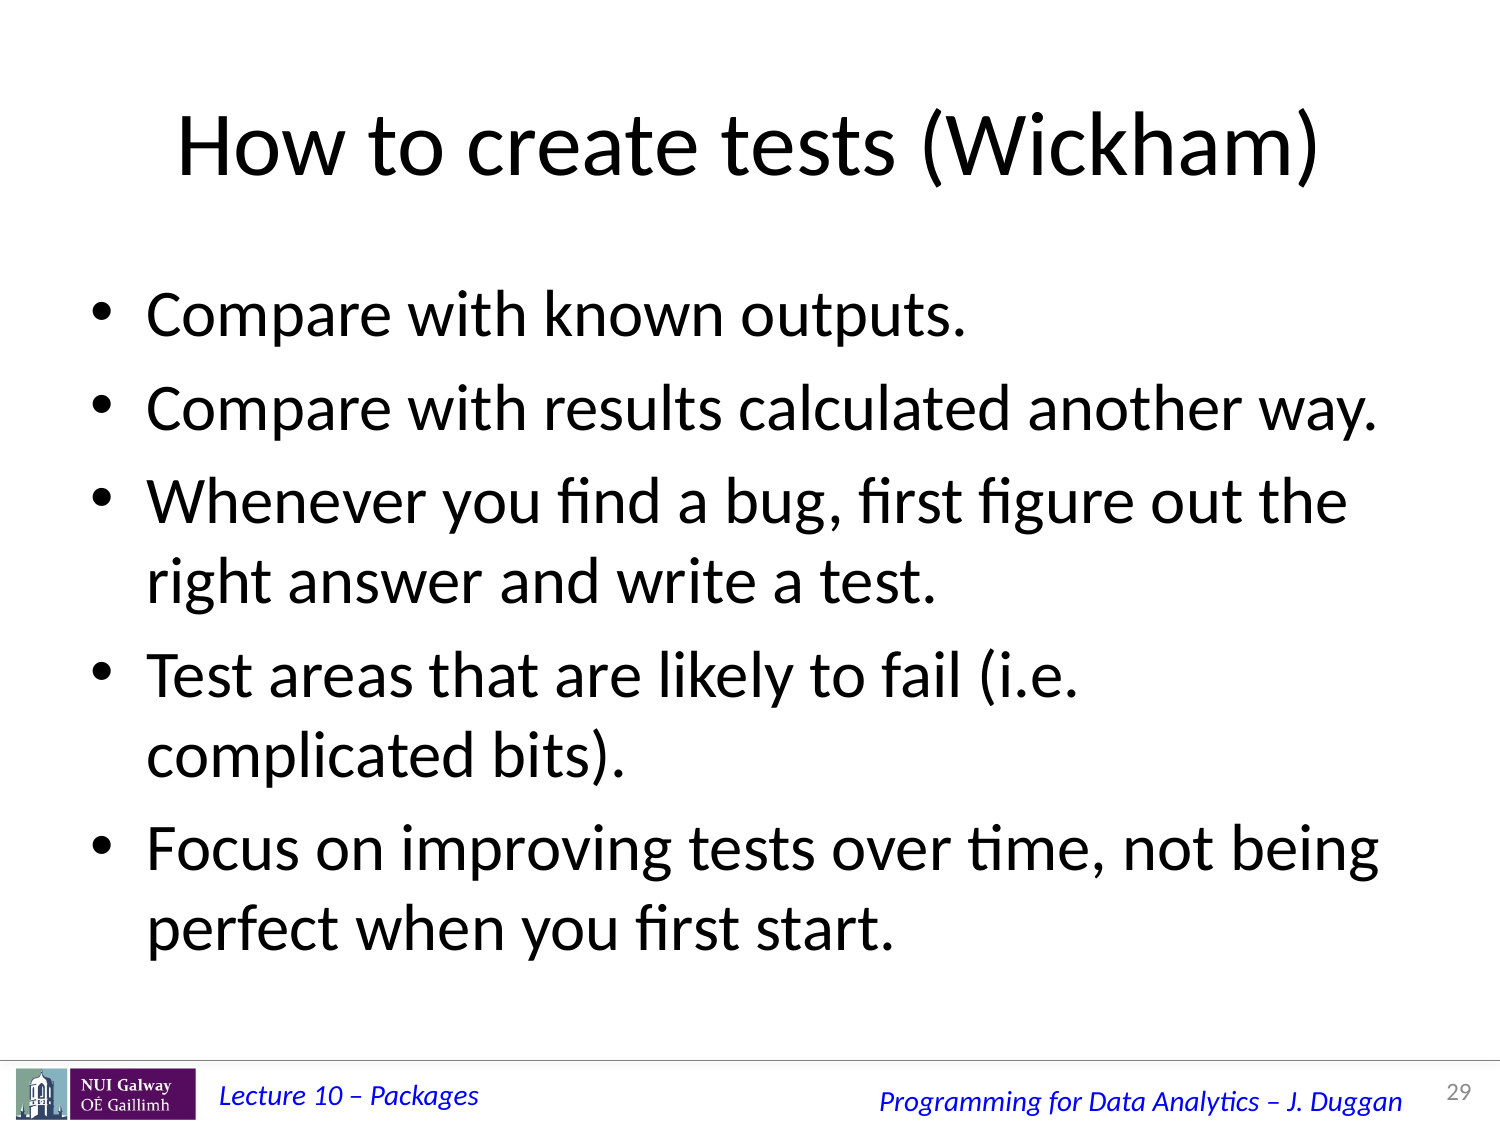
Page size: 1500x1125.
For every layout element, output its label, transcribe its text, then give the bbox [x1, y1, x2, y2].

picture [15, 1066, 197, 1120]
title How to create tests (Wickham) [75, 45, 1425, 233]
list Compare with known outputs. Compare with results calculated another way. Whenever you find a bug, first figure out the right answer and write a test. Test areas that are likely to fail (i.e. complicated bits). Focus on improving tests over time, not being perfect when you first start. [75, 262, 1425, 1005]
slide_number 29 [1425, 1060, 1487, 1120]
